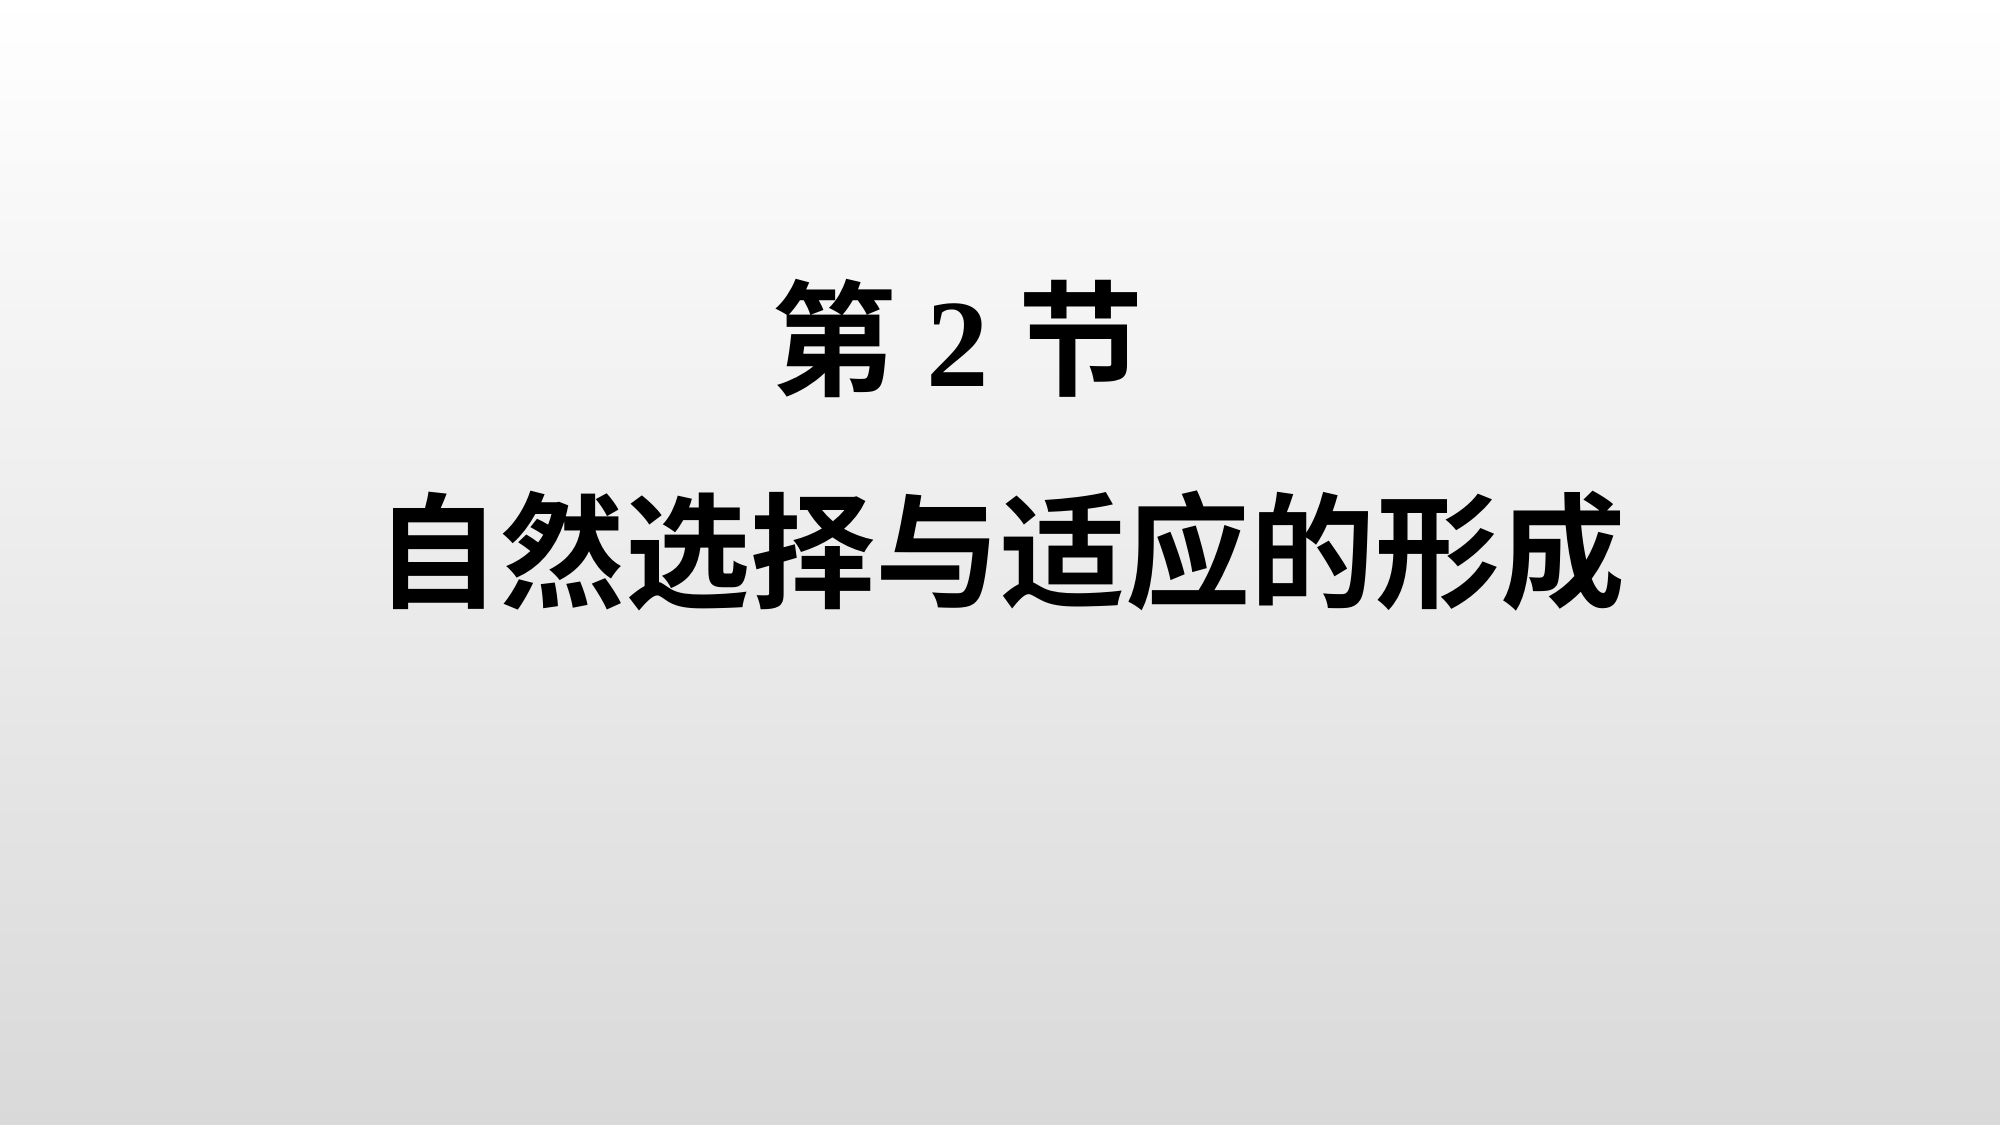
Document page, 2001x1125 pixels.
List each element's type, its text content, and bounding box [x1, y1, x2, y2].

text_box 第2节 自然选择与适应的形成 [136, 253, 1864, 801]
